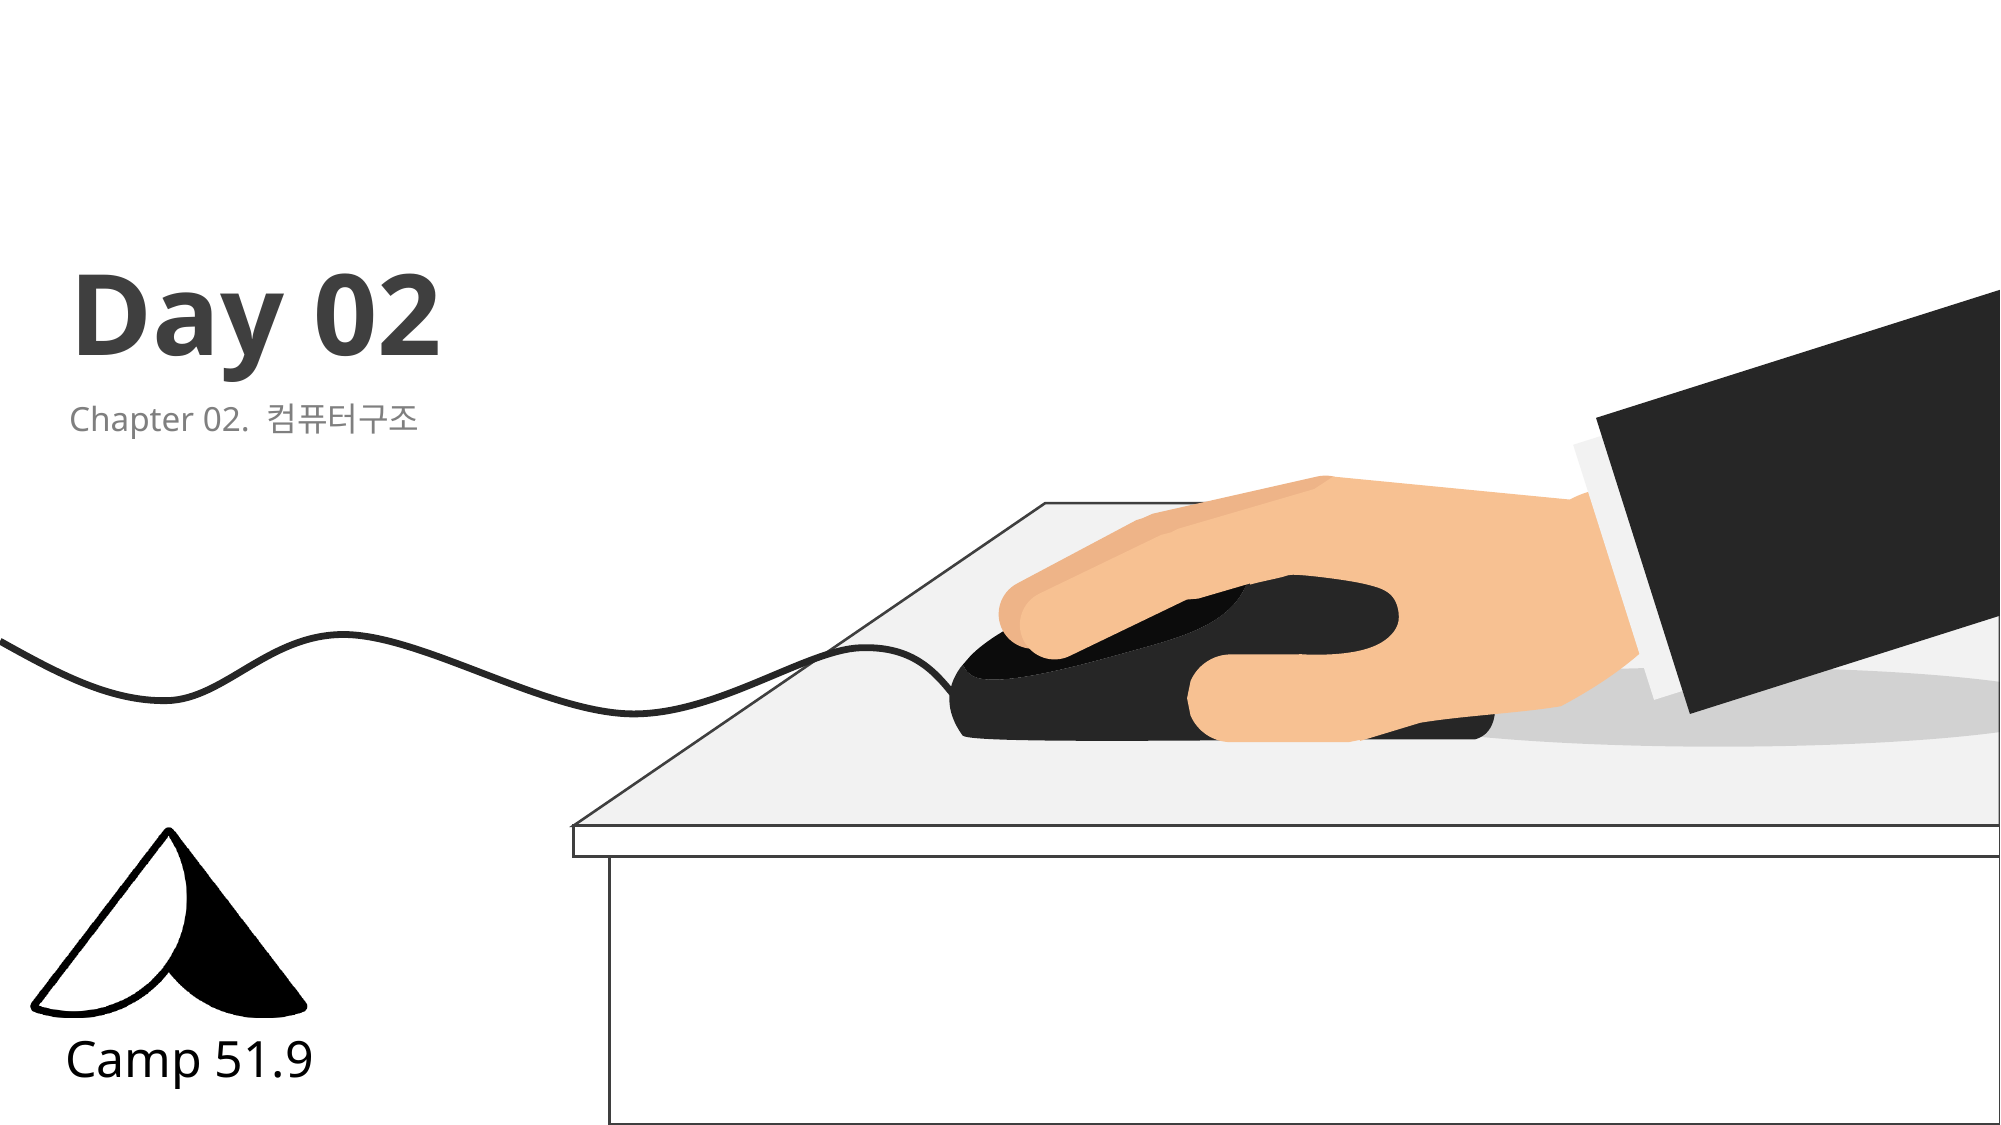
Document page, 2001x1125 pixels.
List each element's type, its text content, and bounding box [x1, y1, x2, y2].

text_box [609, 856, 2000, 1125]
picture [27, 825, 308, 1018]
text_box [823, 572, 944, 682]
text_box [949, 289, 2000, 905]
text_box [574, 690, 944, 825]
text_box Day 02 Chapter 02. 컴퓨터구조 [54, 167, 989, 441]
text_box Camp 51.9 [50, 1019, 362, 1095]
text_box [0, 634, 944, 714]
text_box [573, 825, 944, 857]
